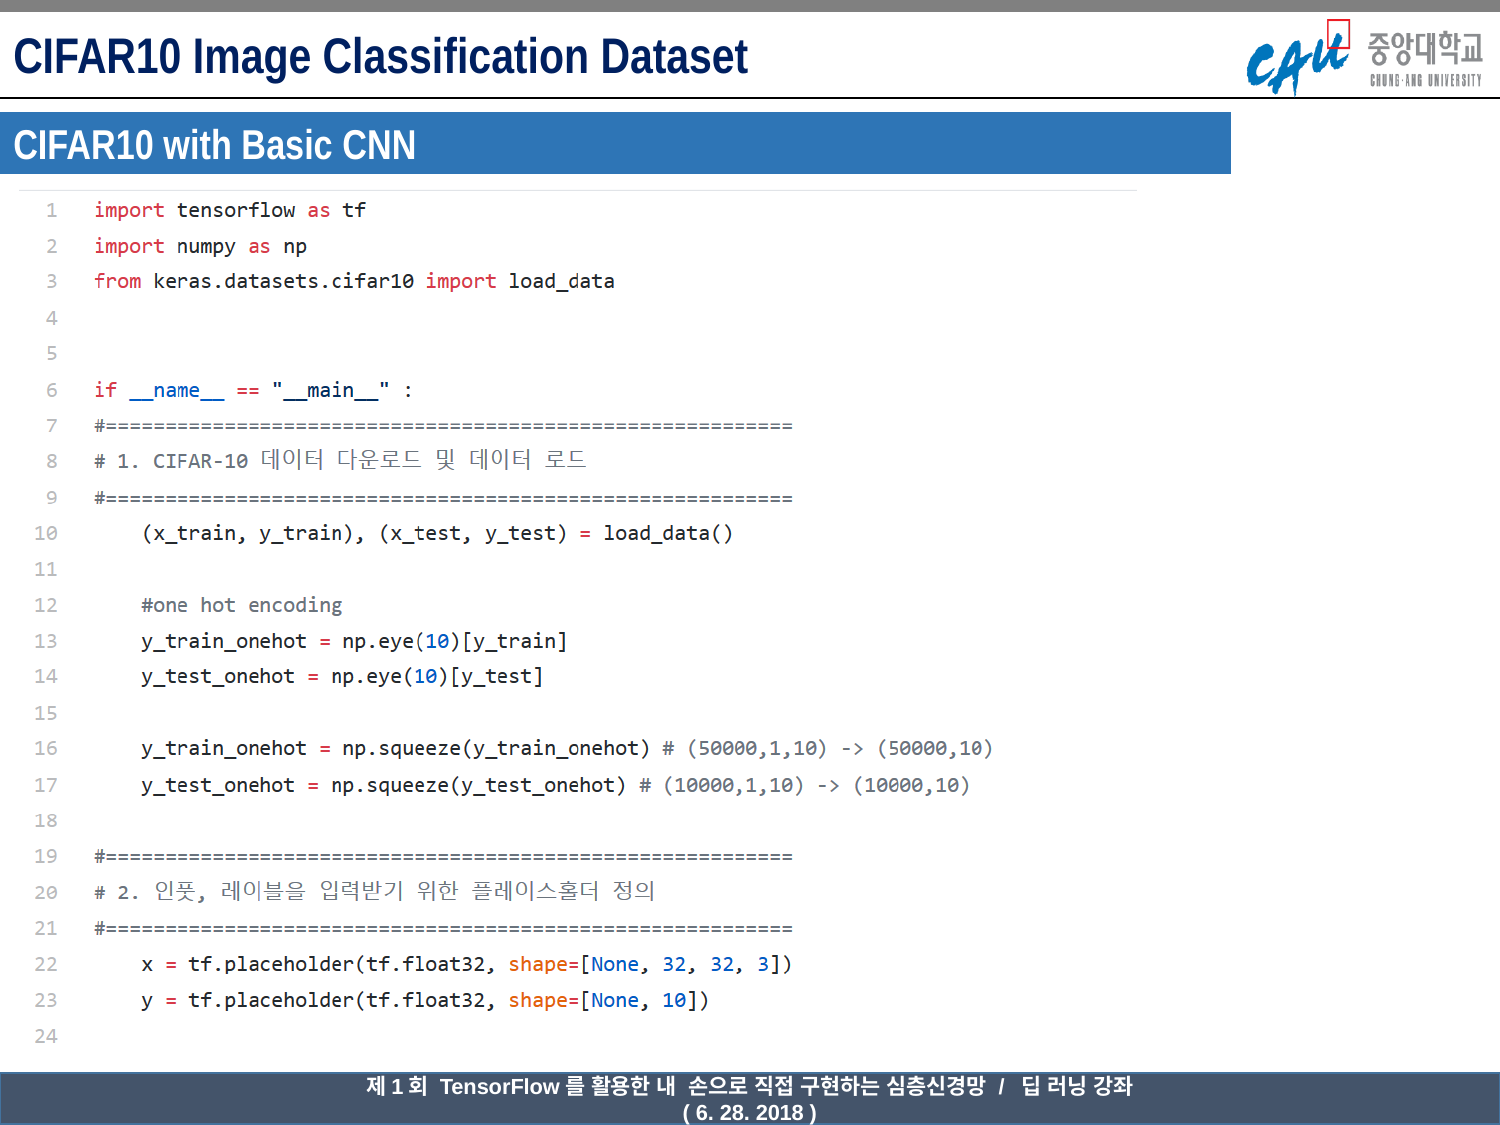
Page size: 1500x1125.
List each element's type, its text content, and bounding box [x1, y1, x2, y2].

text_box CIFAR10 Image Classification Dataset [0, 4, 1173, 103]
text_box CIFAR10 with Basic CNN [0, 112, 1231, 174]
picture [19, 189, 1137, 1050]
picture [1227, 5, 1500, 110]
